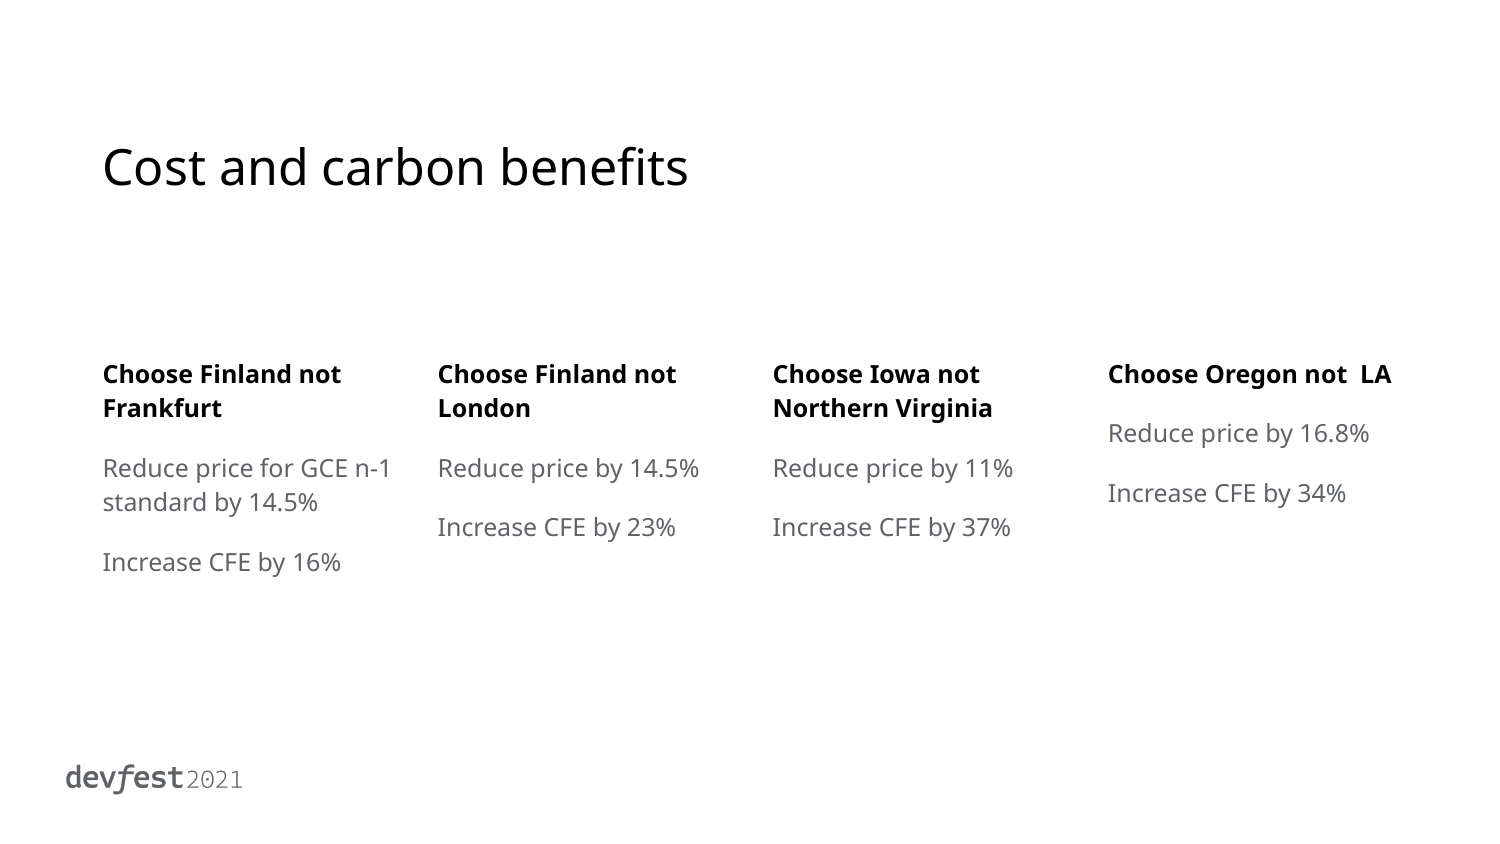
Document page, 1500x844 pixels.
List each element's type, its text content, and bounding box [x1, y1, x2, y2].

list Choose Iowa not Northern Virginia Reduce price by 11% Increase CFE by 37% [757, 339, 1092, 691]
picture [65, 761, 243, 797]
list Choose Finland not Frankfurt Reduce price for GCE n-1 standard by 14.5% Increase CFE by 16% [87, 339, 422, 691]
list Choose Oregon not LA Reduce price by 16.8% Increase CFE by 34% [1092, 339, 1429, 691]
title Cost and carbon benefits [87, 115, 1338, 211]
list Choose Finland not London Reduce price by 14.5% Increase CFE by 23% [422, 339, 757, 691]
